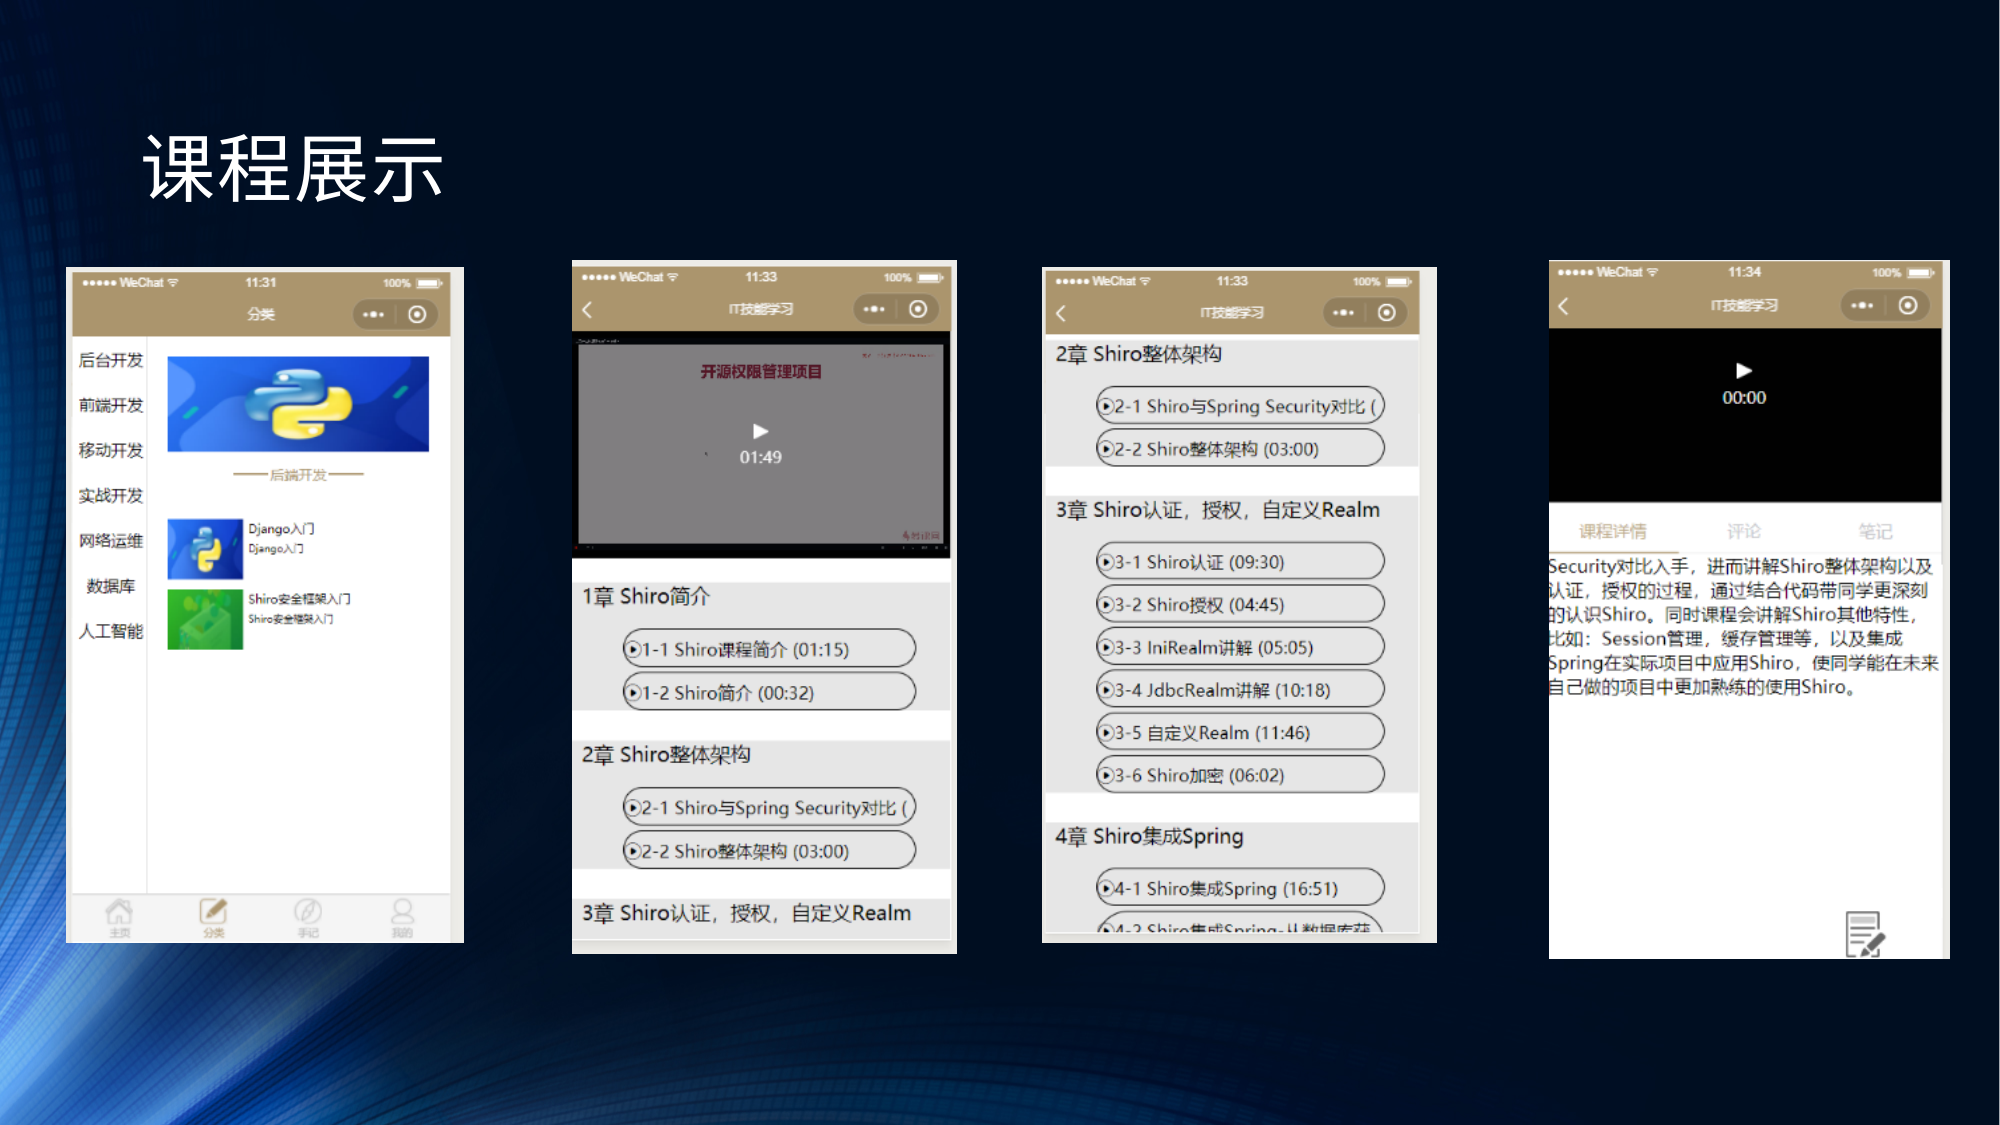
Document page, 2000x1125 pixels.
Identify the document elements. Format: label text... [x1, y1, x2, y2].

title 课程展示 [125, 62, 1750, 220]
picture [0, 0, 2000, 1125]
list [66, 267, 464, 943]
